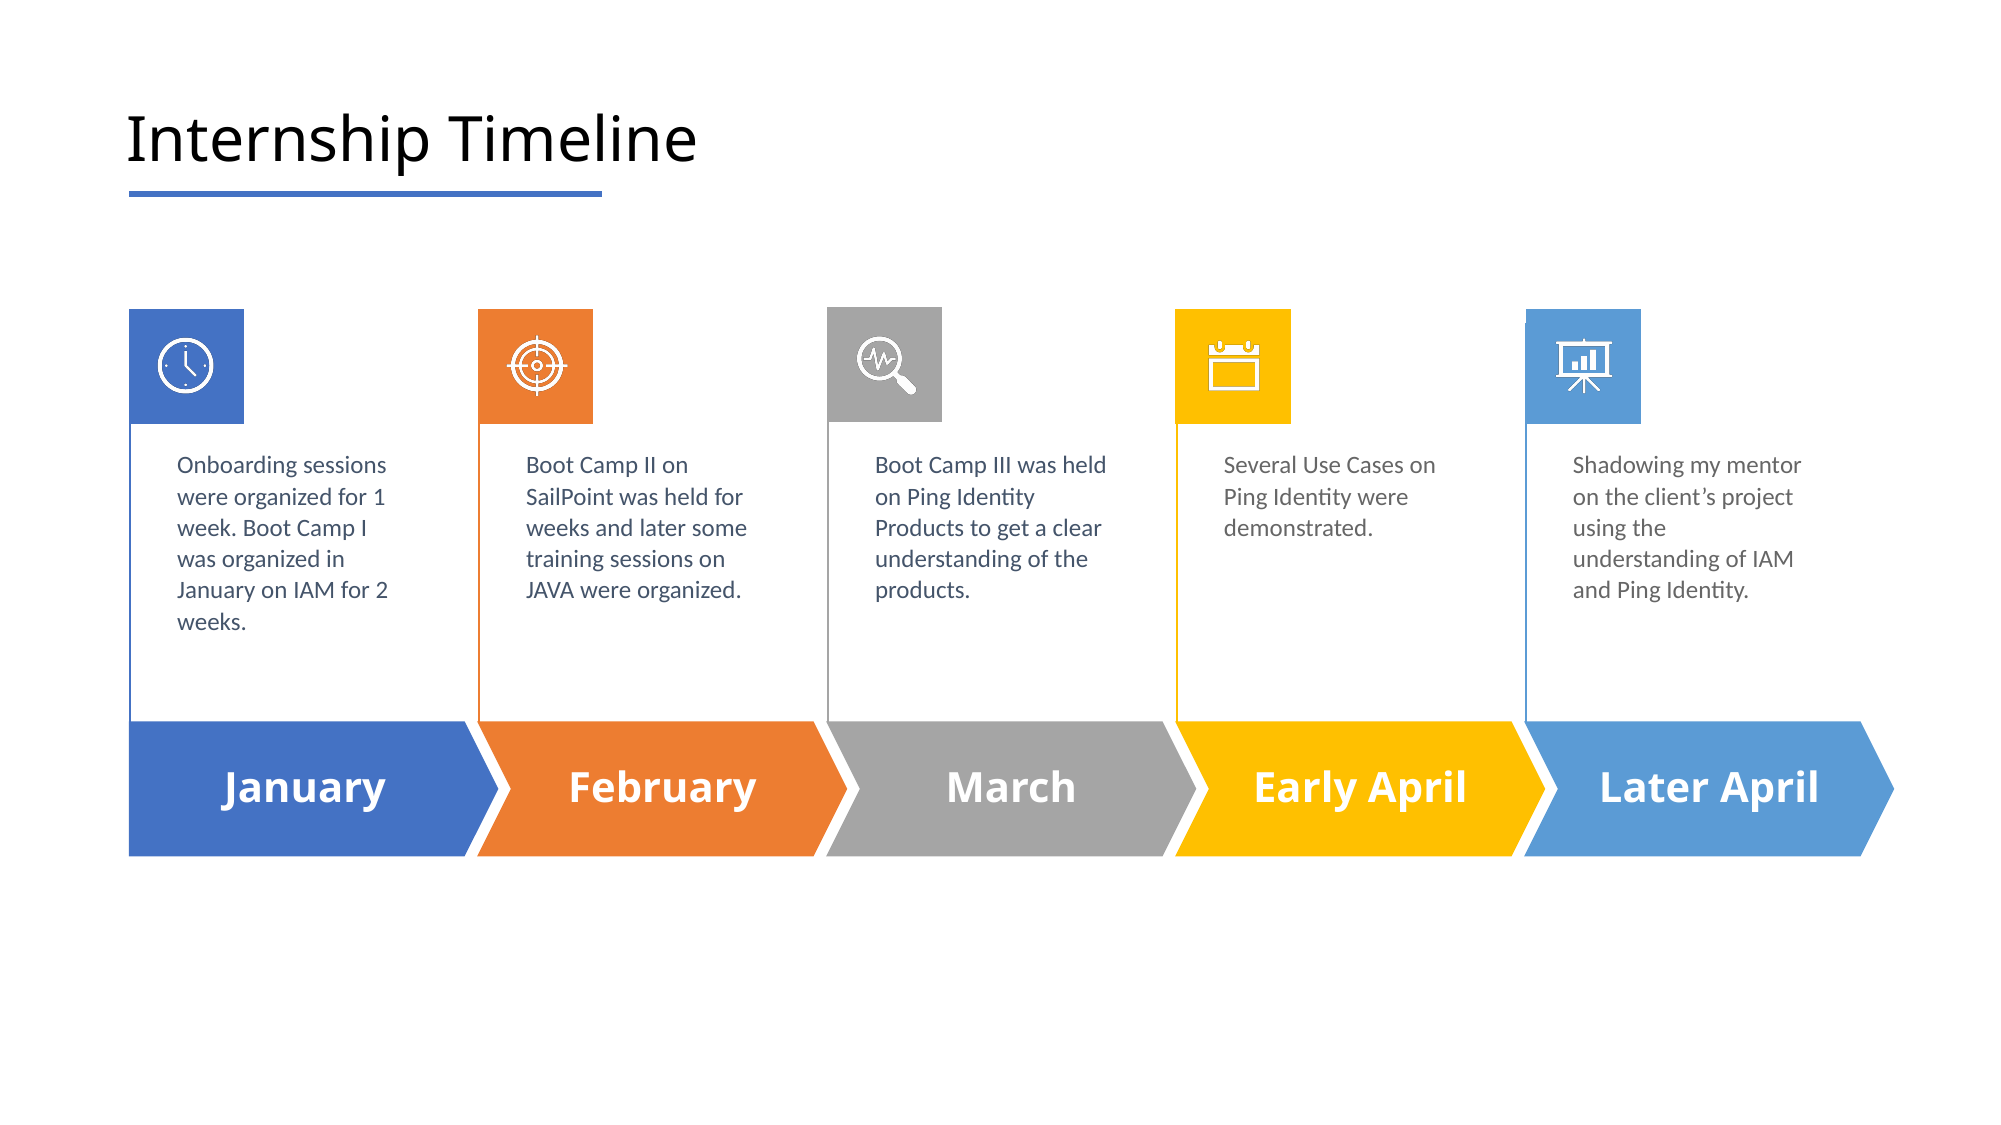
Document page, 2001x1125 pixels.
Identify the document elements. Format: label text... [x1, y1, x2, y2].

picture [1548, 330, 1620, 401]
title Internship Timeline [111, 32, 1869, 250]
picture [150, 330, 221, 401]
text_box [129, 146, 1894, 1033]
picture [851, 330, 923, 401]
picture [1198, 330, 1270, 401]
picture [501, 330, 573, 401]
